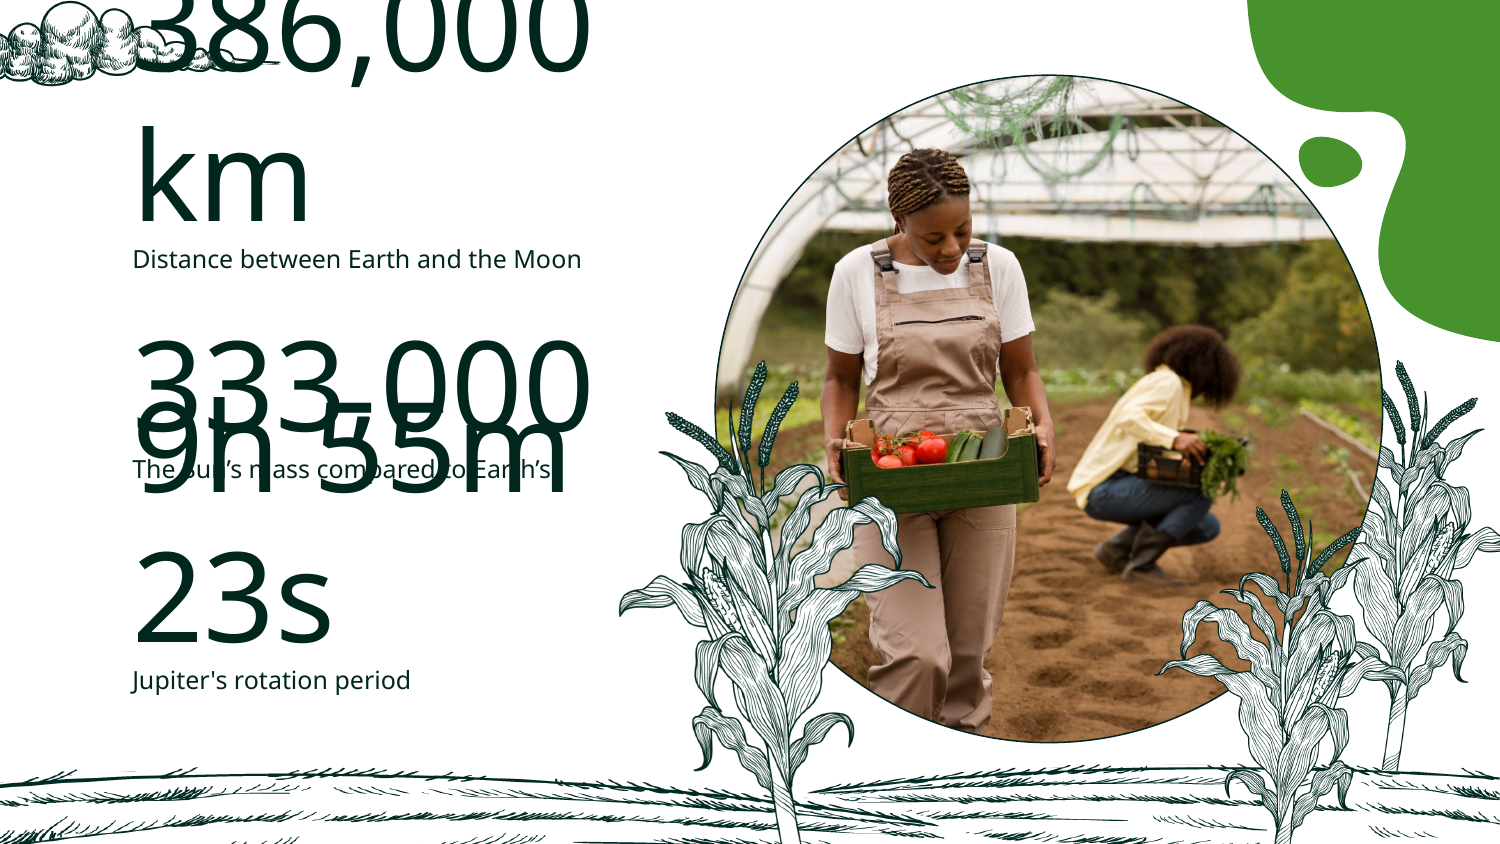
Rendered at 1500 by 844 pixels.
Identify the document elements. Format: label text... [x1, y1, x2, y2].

subtitle Jupiter's rotation period [117, 649, 606, 723]
subtitle The Sun’s mass compared to Earth’s [117, 439, 606, 513]
title 9h 55m 23s [117, 546, 606, 649]
title 386,000 km [117, 125, 675, 228]
subtitle Distance between Earth and the Moon [117, 228, 675, 302]
picture [0, 74, 1500, 844]
title 333,000 [117, 335, 675, 439]
picture [0, 0, 283, 92]
